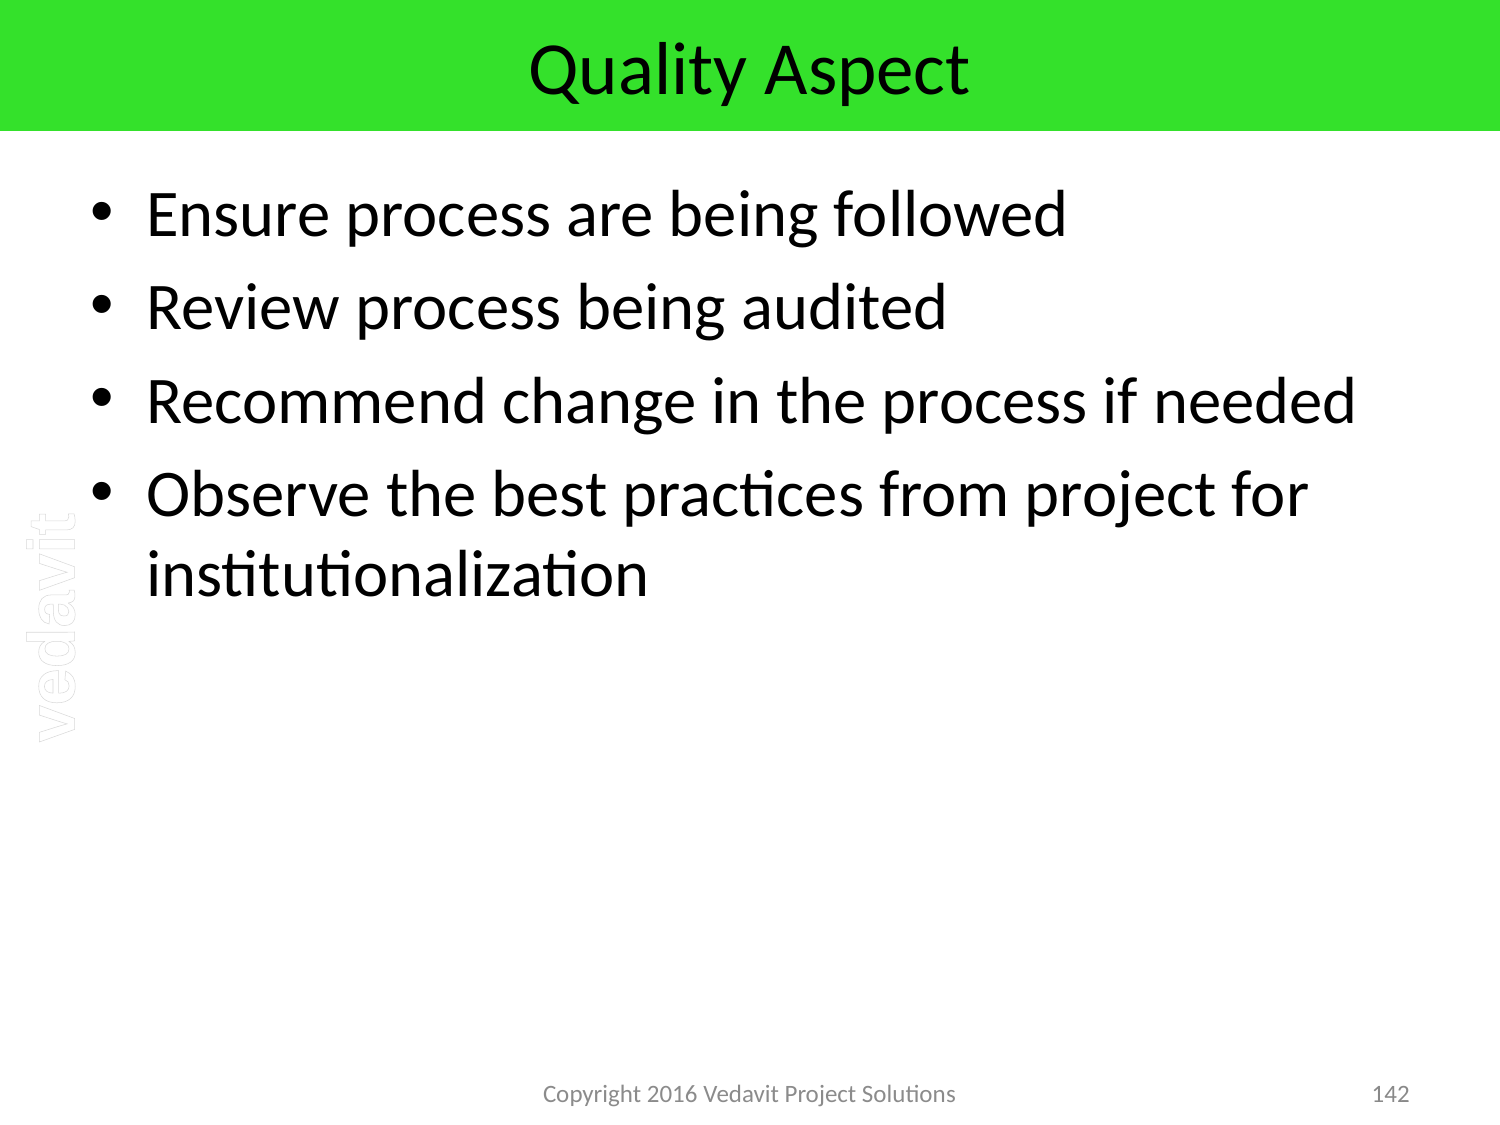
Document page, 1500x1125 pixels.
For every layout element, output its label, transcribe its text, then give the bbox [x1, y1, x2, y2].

list Ensure process are being followed Review process being audited Recommend change in the process if needed Observe the best practices from project for institutionalization [75, 162, 1425, 1000]
slide_number 142 [1074, 1062, 1425, 1123]
title Quality Aspect [0, 0, 1500, 131]
footer Copyright 2016 Vedavit Project Solutions [512, 1062, 988, 1123]
